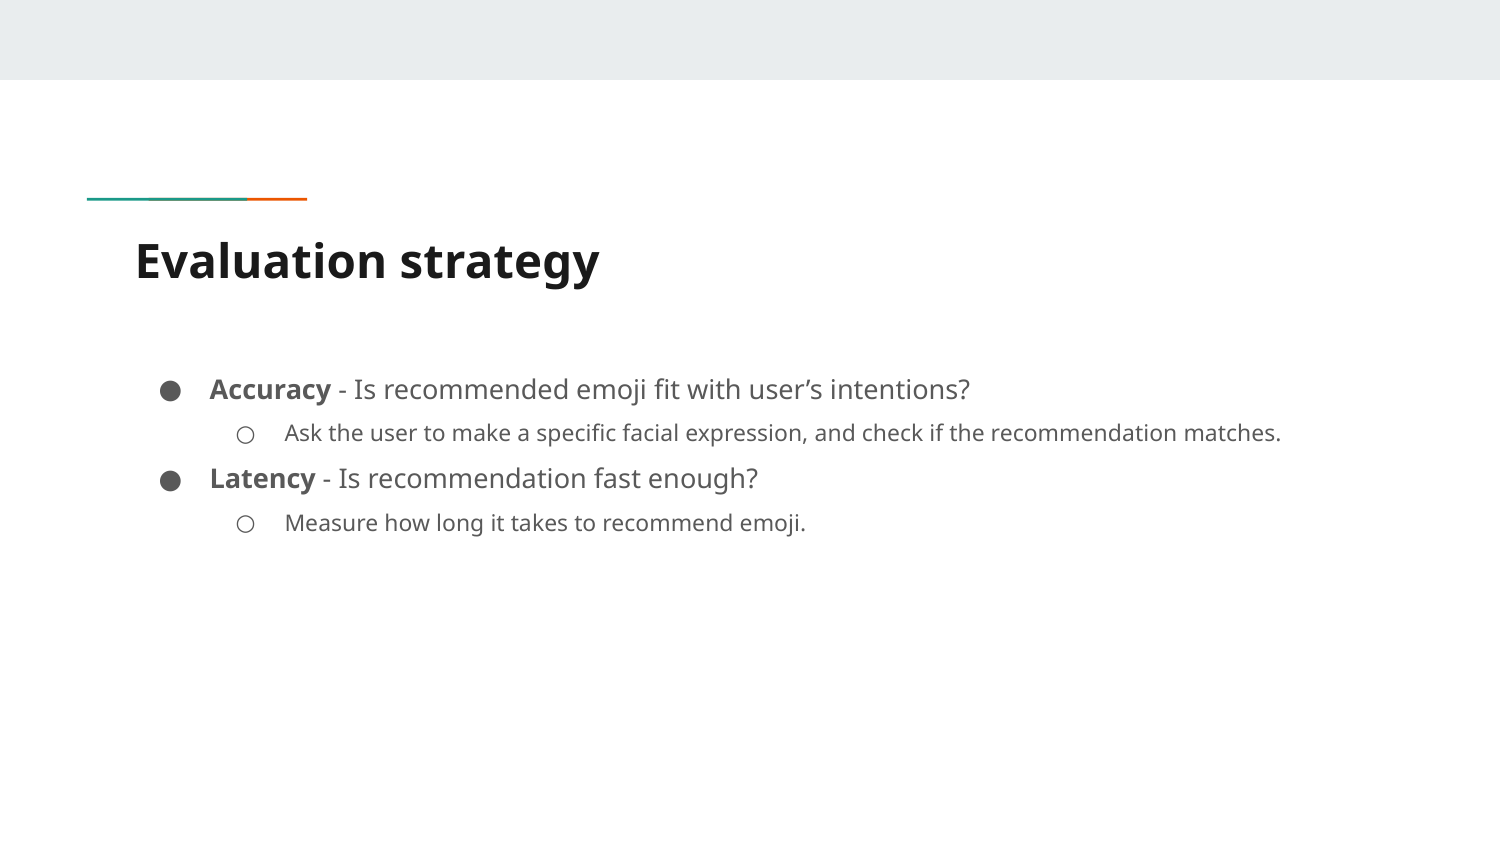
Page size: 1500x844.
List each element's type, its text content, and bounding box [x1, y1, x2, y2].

list Accuracy - Is recommended emoji fit with user’s intentions? Ask the user to make a specific facial expression, and check if the recommendation matches. Latency - Is recommendation fast enough? Measure how long it takes to recommend emoji. [119, 341, 1381, 712]
title Evaluation strategy [119, 216, 1381, 305]
